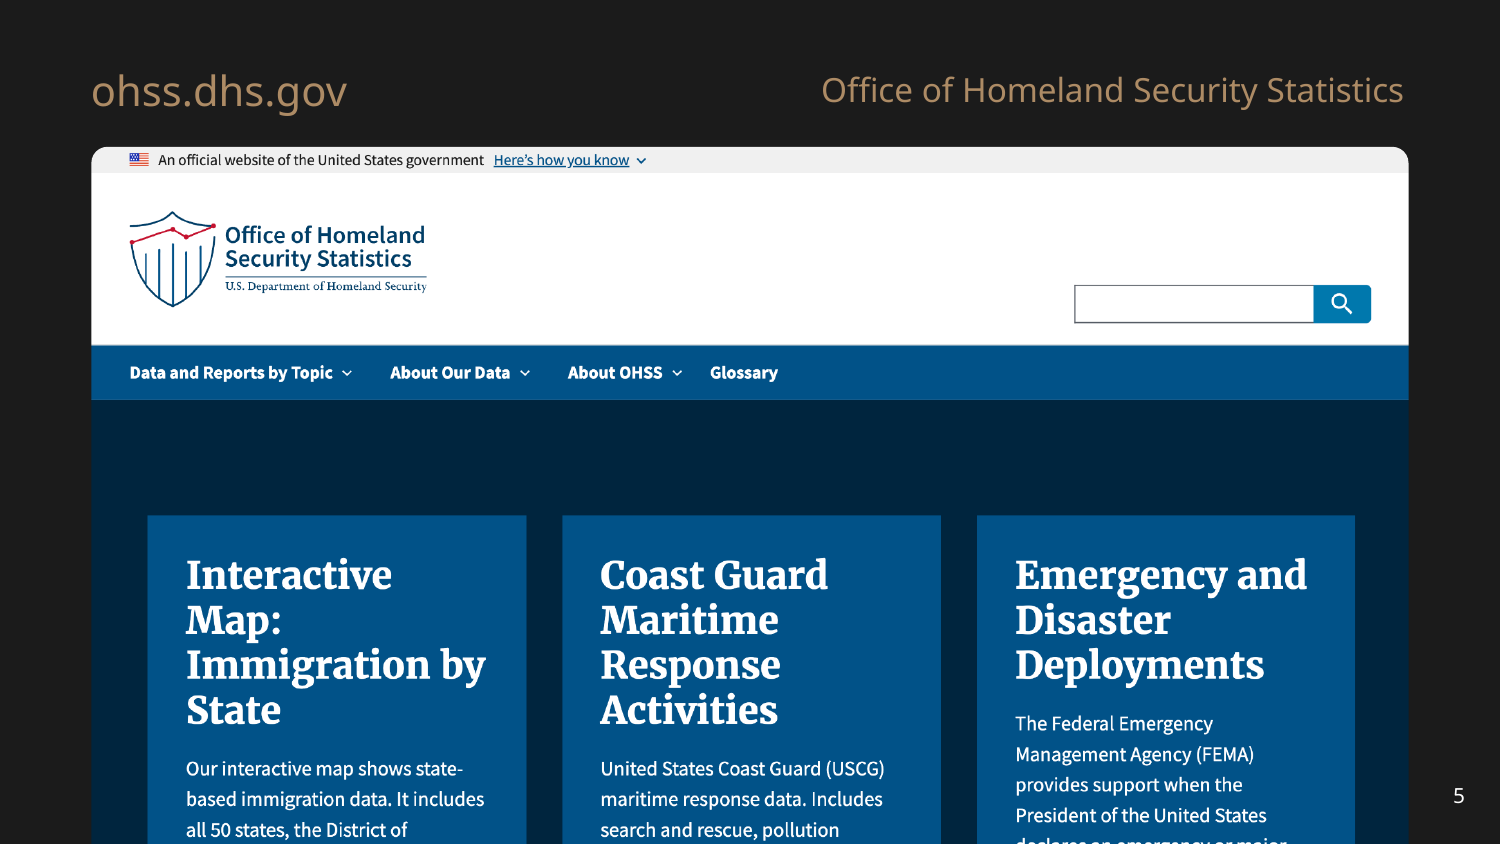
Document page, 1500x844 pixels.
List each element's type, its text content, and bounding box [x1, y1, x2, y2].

slide_number 5 [1414, 764, 1480, 830]
picture [91, 146, 1409, 844]
subtitle ohss.dhs.gov [75, 42, 682, 137]
title Office of Homeland Security Statistics [682, 42, 1421, 136]
